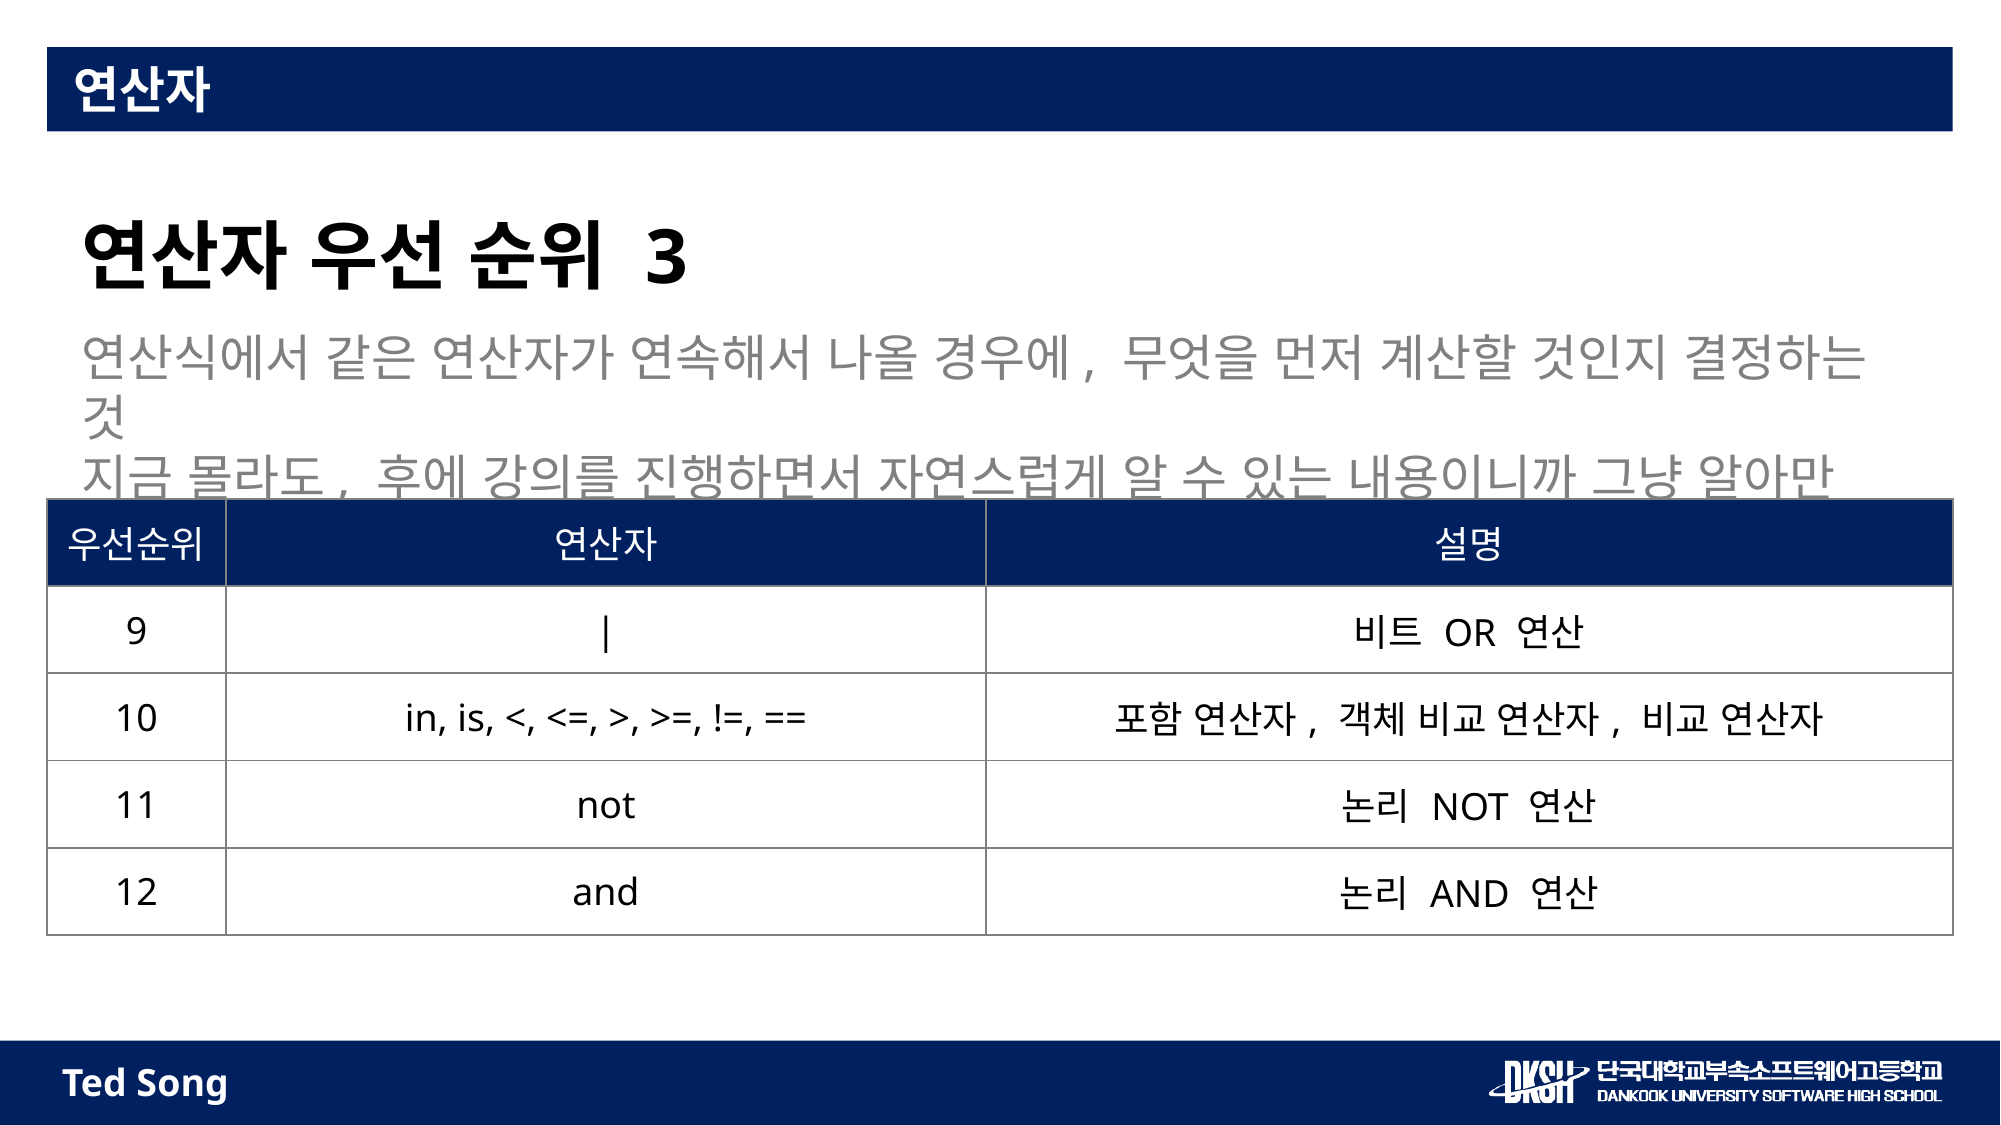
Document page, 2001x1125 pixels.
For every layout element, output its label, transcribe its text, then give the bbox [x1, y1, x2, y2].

table_cell 10 [48, 674, 225, 760]
table_cell 비트 OR 연산 [987, 587, 1952, 672]
table_cell 11 [48, 761, 225, 847]
table_cell not [227, 761, 985, 847]
text_box 연산식에서 같은 연산자가 연속해서 나올 경우에, 무엇을 먼저 계산할 것인지 결정하는 것 지금 몰라도, 후에 강의를 진행하면서 자연스럽게 알 수 있는 내용이니까 그냥 알아만 두자! [66, 318, 1933, 498]
table_cell 포함 연산자, 객체 비교 연산자, 비교 연산자 [987, 674, 1952, 760]
table_cell 12 [48, 849, 225, 934]
table_header 우선순위 [48, 500, 225, 585]
table_cell 9 [48, 587, 225, 672]
text_box [46, 46, 1954, 132]
table_cell in, is, <, <=, >, >=, !=, == [227, 674, 985, 760]
text_box 연산자 우선 순위 3 [66, 201, 1933, 306]
table_cell 논리 NOT 연산 [987, 761, 1952, 847]
table_cell 논리 AND 연산 [987, 849, 1952, 934]
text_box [0, 1040, 2000, 1125]
text_box 연산자 [58, 51, 226, 127]
table_cell | [227, 587, 985, 672]
table_cell and [227, 849, 985, 934]
table_header 설명 [987, 500, 1952, 585]
table_header 연산자 [227, 500, 985, 585]
